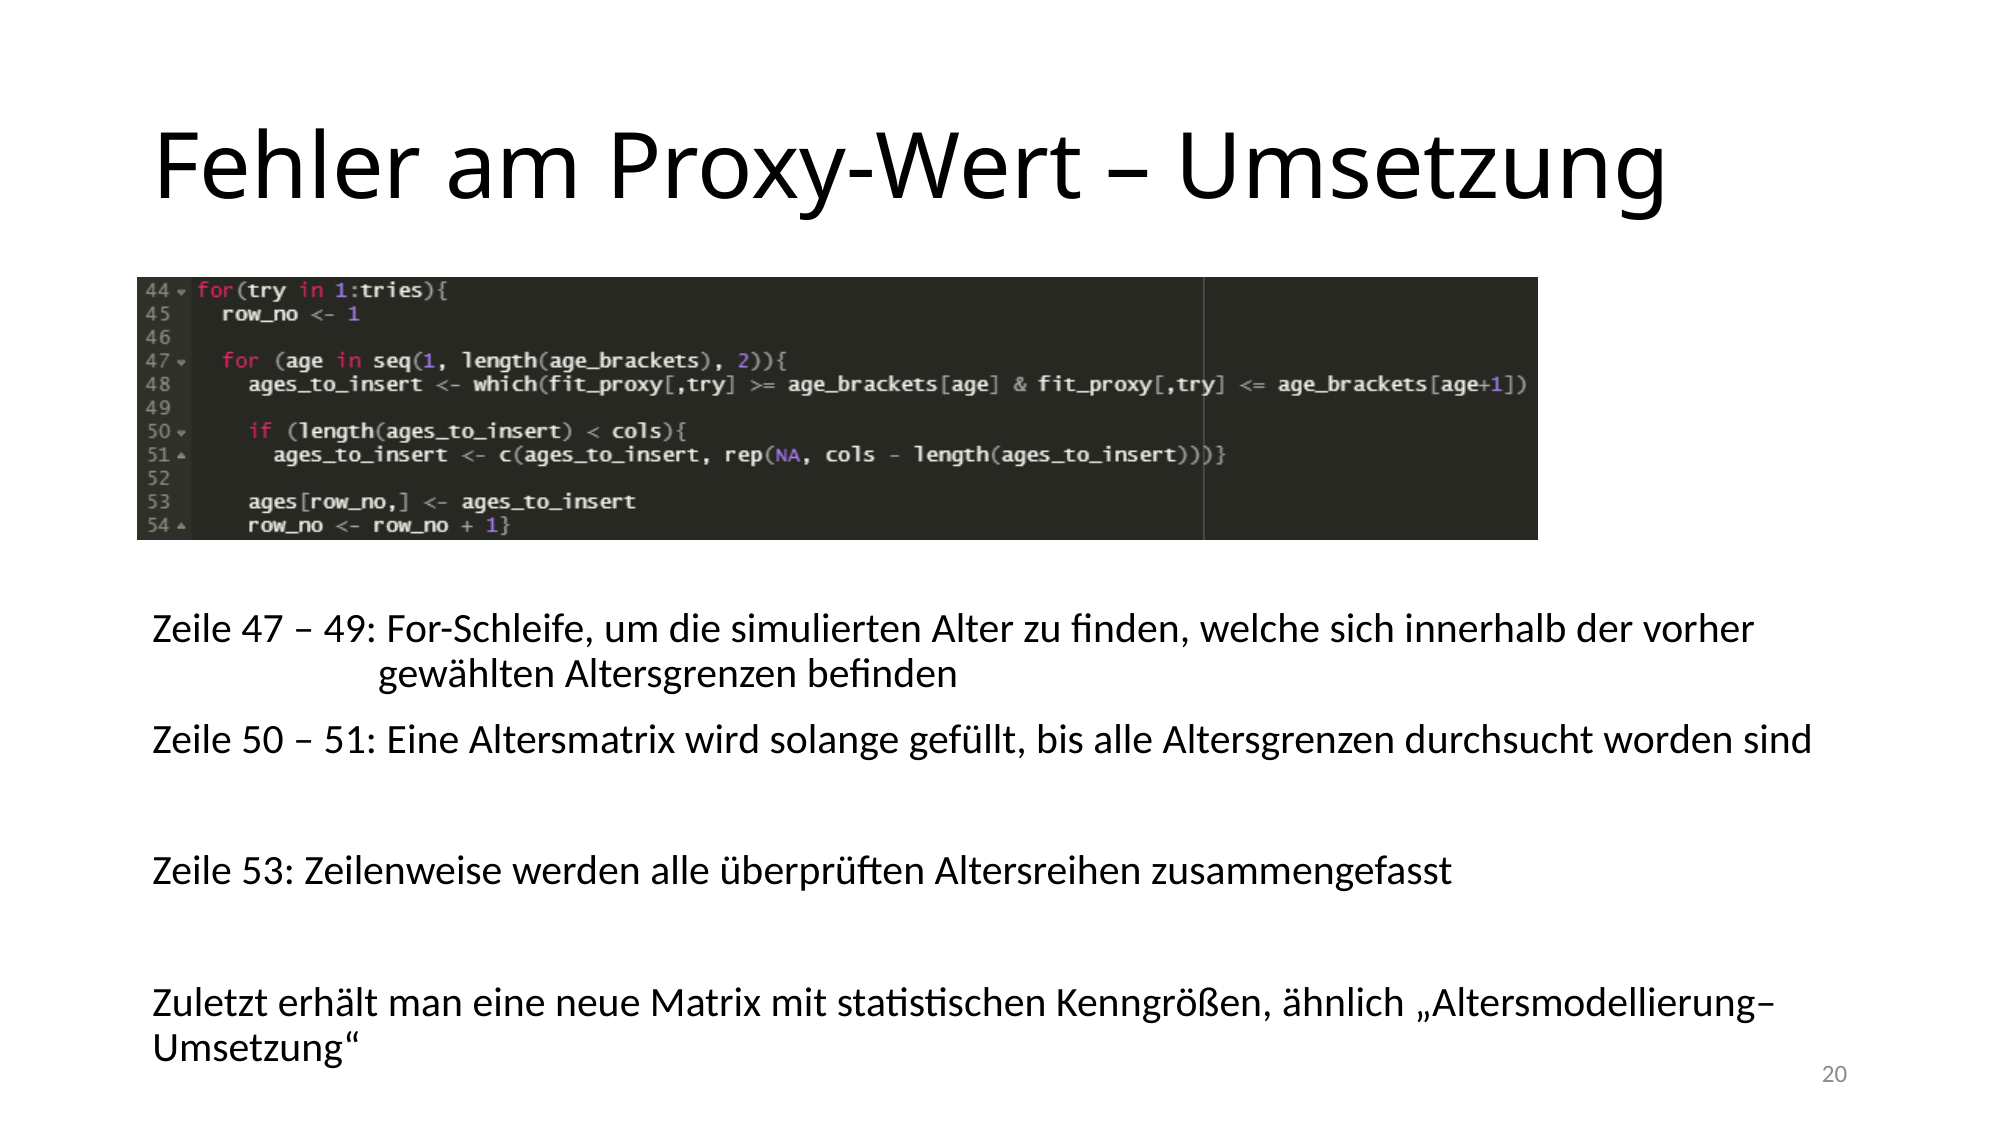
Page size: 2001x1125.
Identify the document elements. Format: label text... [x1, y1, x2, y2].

slide_number 20 [1412, 1042, 1863, 1103]
picture [137, 277, 1538, 540]
list Zeile 47 – 49: For-Schleife, um die simulierten Alter zu finden, welche sich innerhalb der vorher gewählten Altersgrenzen befinden Zeile 50 – 51: Eine Altersmatrix wird solange gefüllt, bis alle Altersgrenzen durchsucht worden sind Zeile 53: Zeilenweise werden alle überprüften Altersreihen zusammengefasst Zuletzt erhält man eine neue Matrix mit statistischen Kenngrößen, ähnlich „Altersmodellierung– Umsetzung“ [137, 598, 1863, 916]
title Fehler am Proxy-Wert – Umsetzung [137, 59, 1863, 278]
